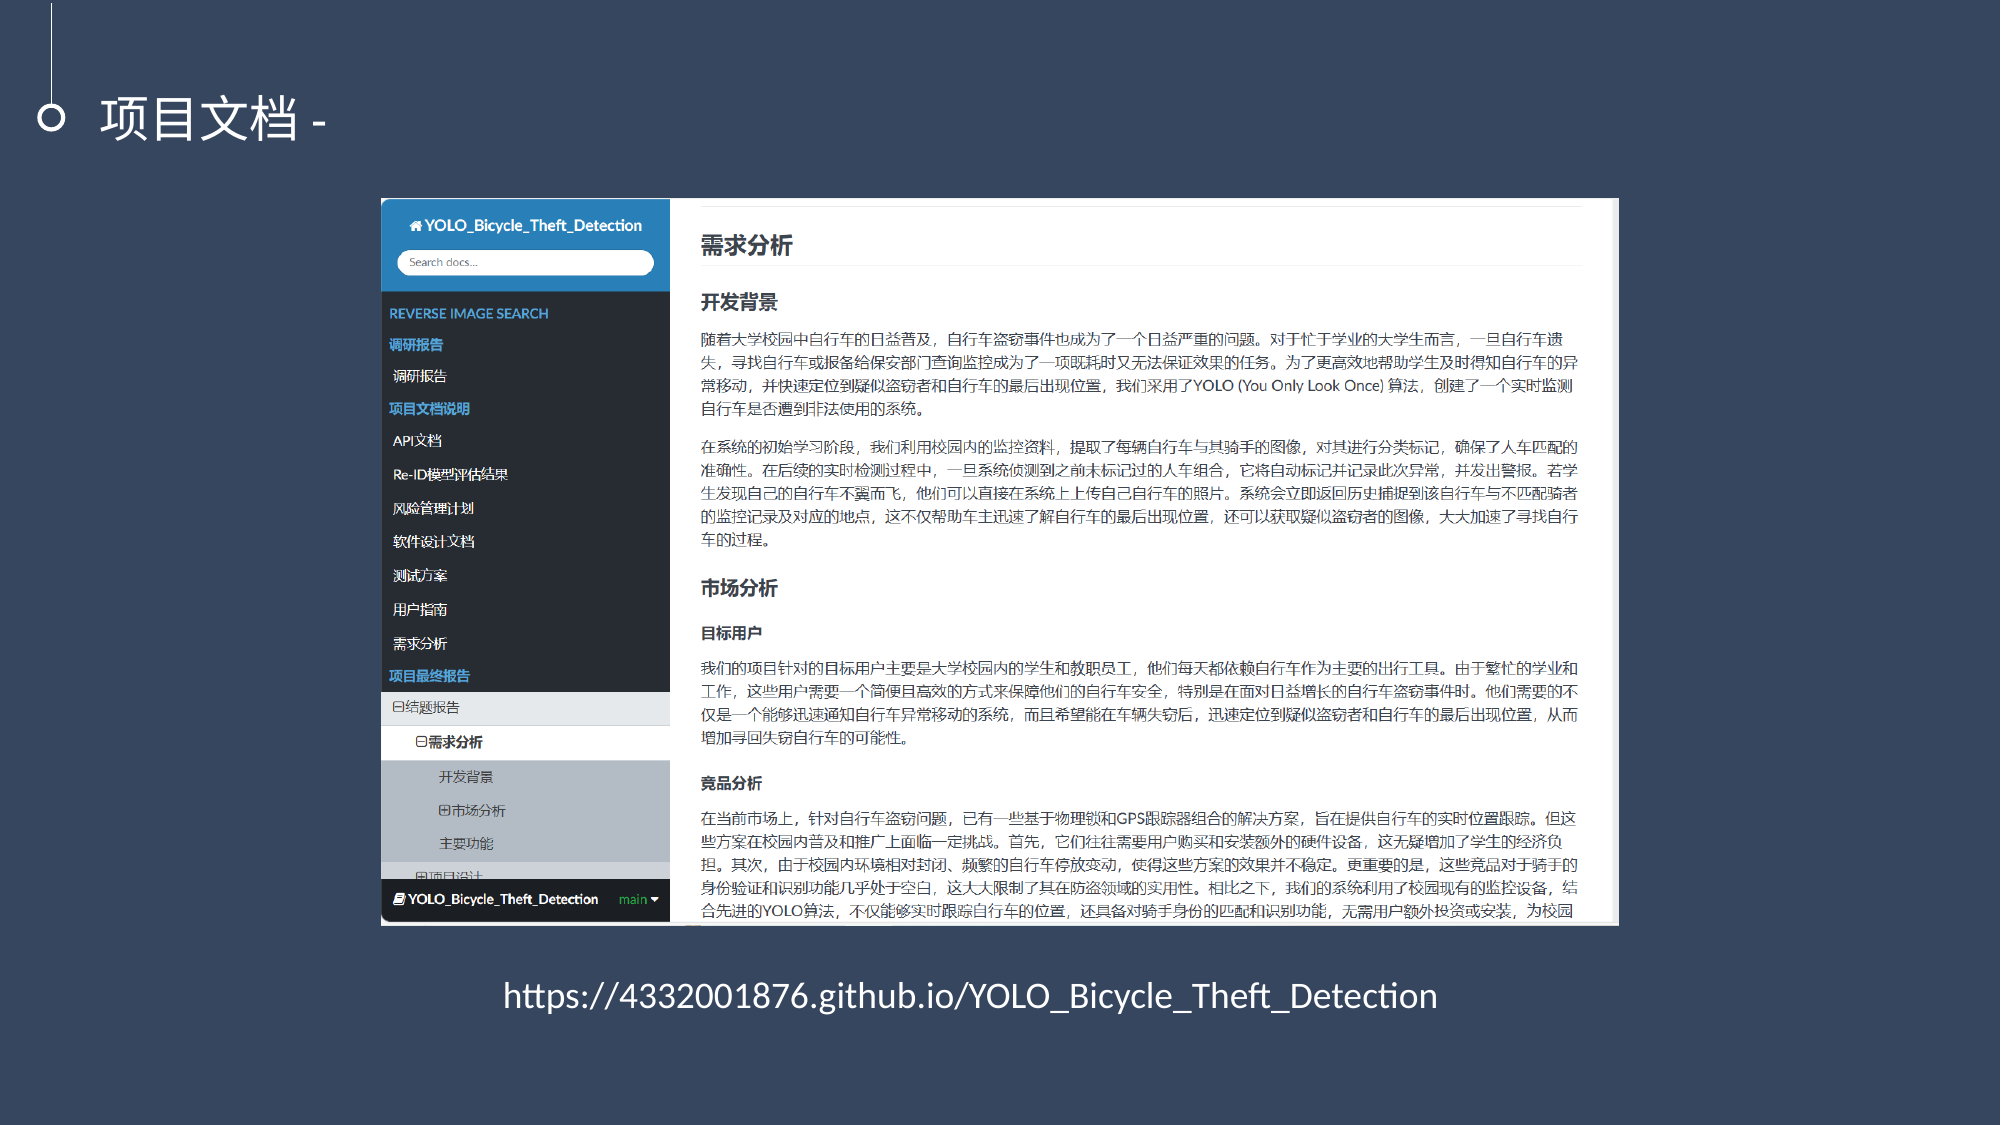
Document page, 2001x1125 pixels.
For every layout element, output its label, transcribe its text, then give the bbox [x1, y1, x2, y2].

text_box [38, 104, 65, 131]
picture [381, 198, 1619, 927]
text_box 项目文档- [84, 79, 343, 155]
text_box https://4332001876.github.io/YOLO_Bicycle_Theft_Detection [488, 963, 1488, 1024]
